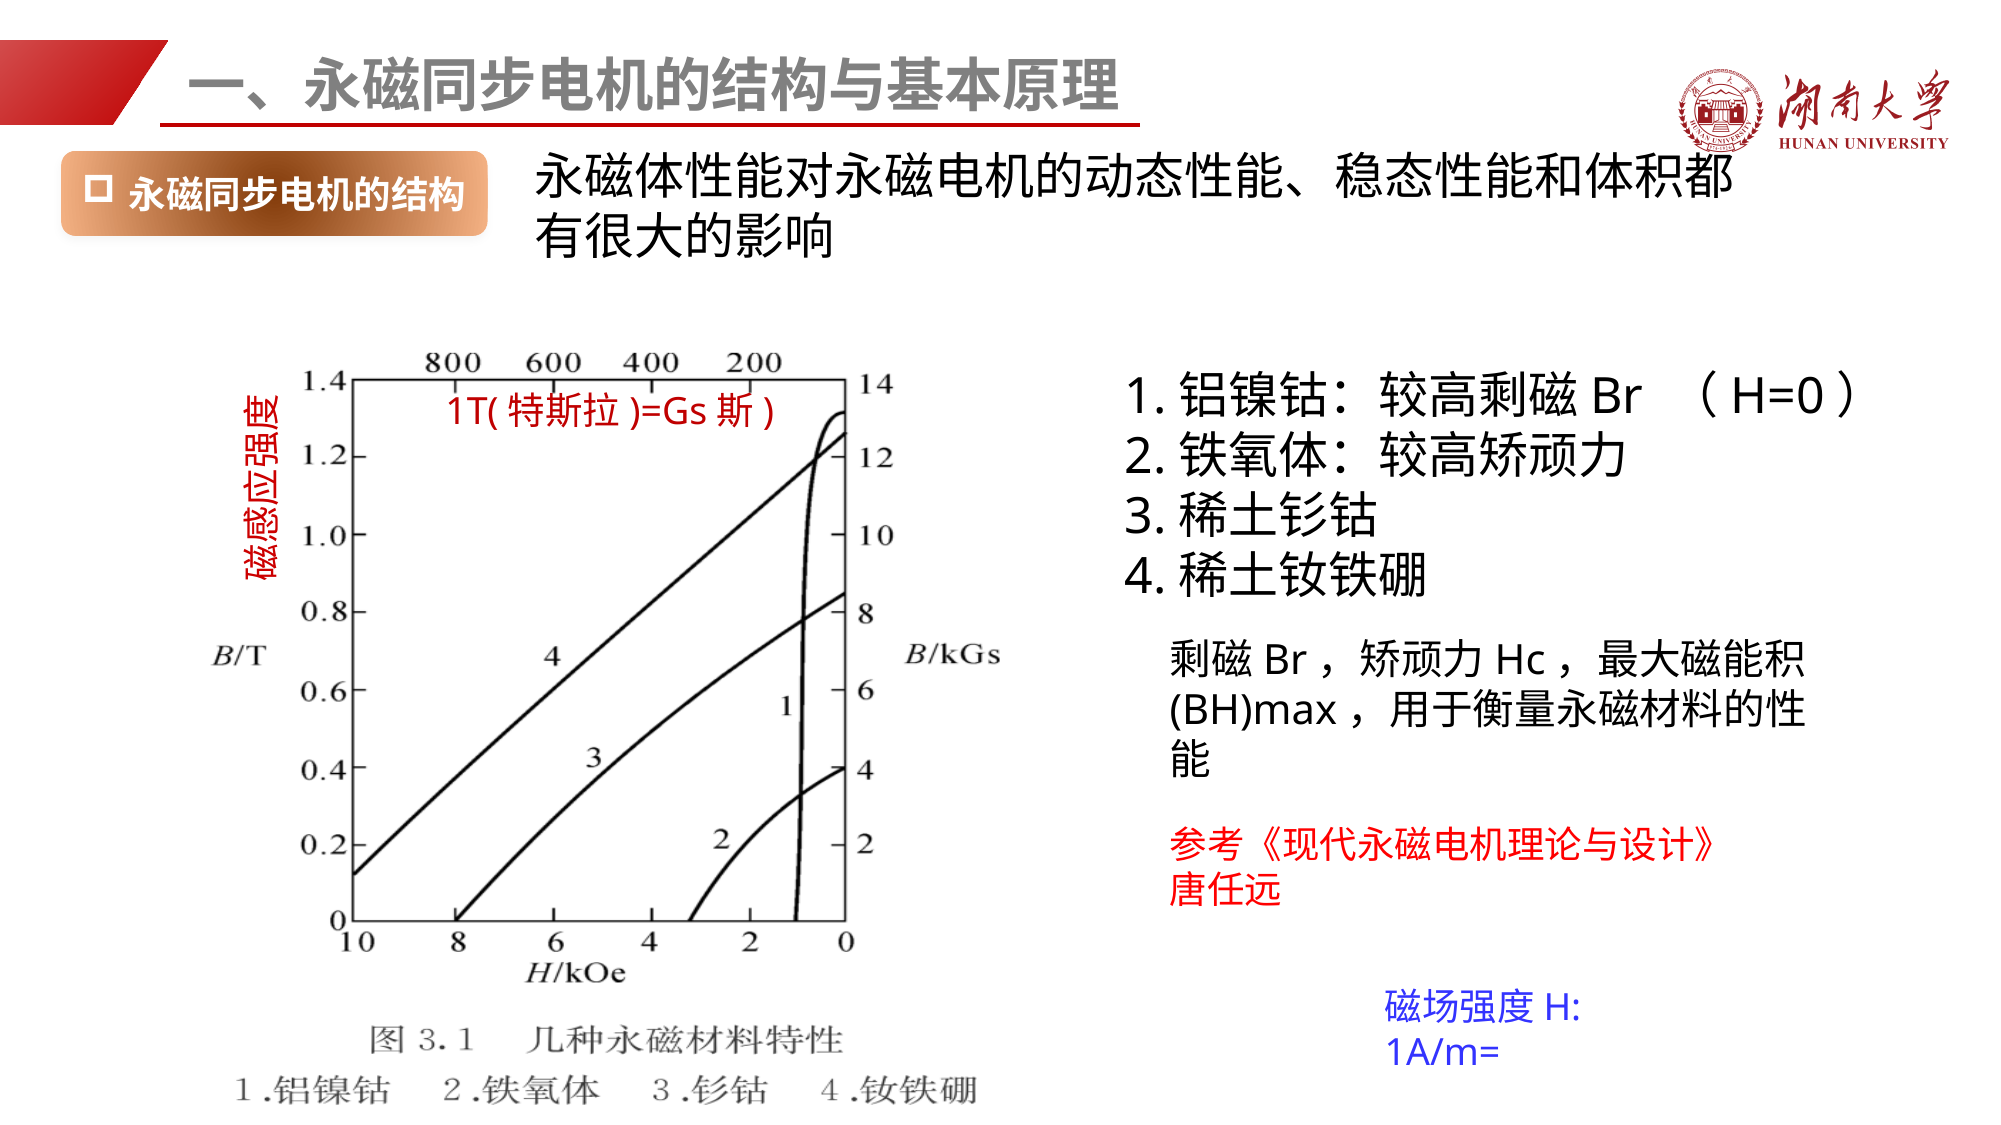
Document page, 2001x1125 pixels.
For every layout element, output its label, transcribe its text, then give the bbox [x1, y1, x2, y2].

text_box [0, 40, 2000, 183]
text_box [208, 345, 1014, 1115]
text_box 参考《现代永磁电机理论与设计》唐任远 [1154, 814, 1781, 919]
text_box 永磁同步电机的结构 [60, 183, 489, 237]
text_box 永磁体性能对永磁电机的动态性能、稳态性能和体积都有很大的影响 [519, 183, 1783, 272]
text_box 剩磁Br，矫顽力Hc，最大磁能积(BH)max，用于衡量永磁材料的性能 [1154, 625, 1844, 791]
text_box 1.铝镍钴：较高剩磁Br （H=0） 2.铁氧体：较高矫顽力 3.稀土钐钴 4.稀土钕铁硼 [1109, 355, 1902, 611]
